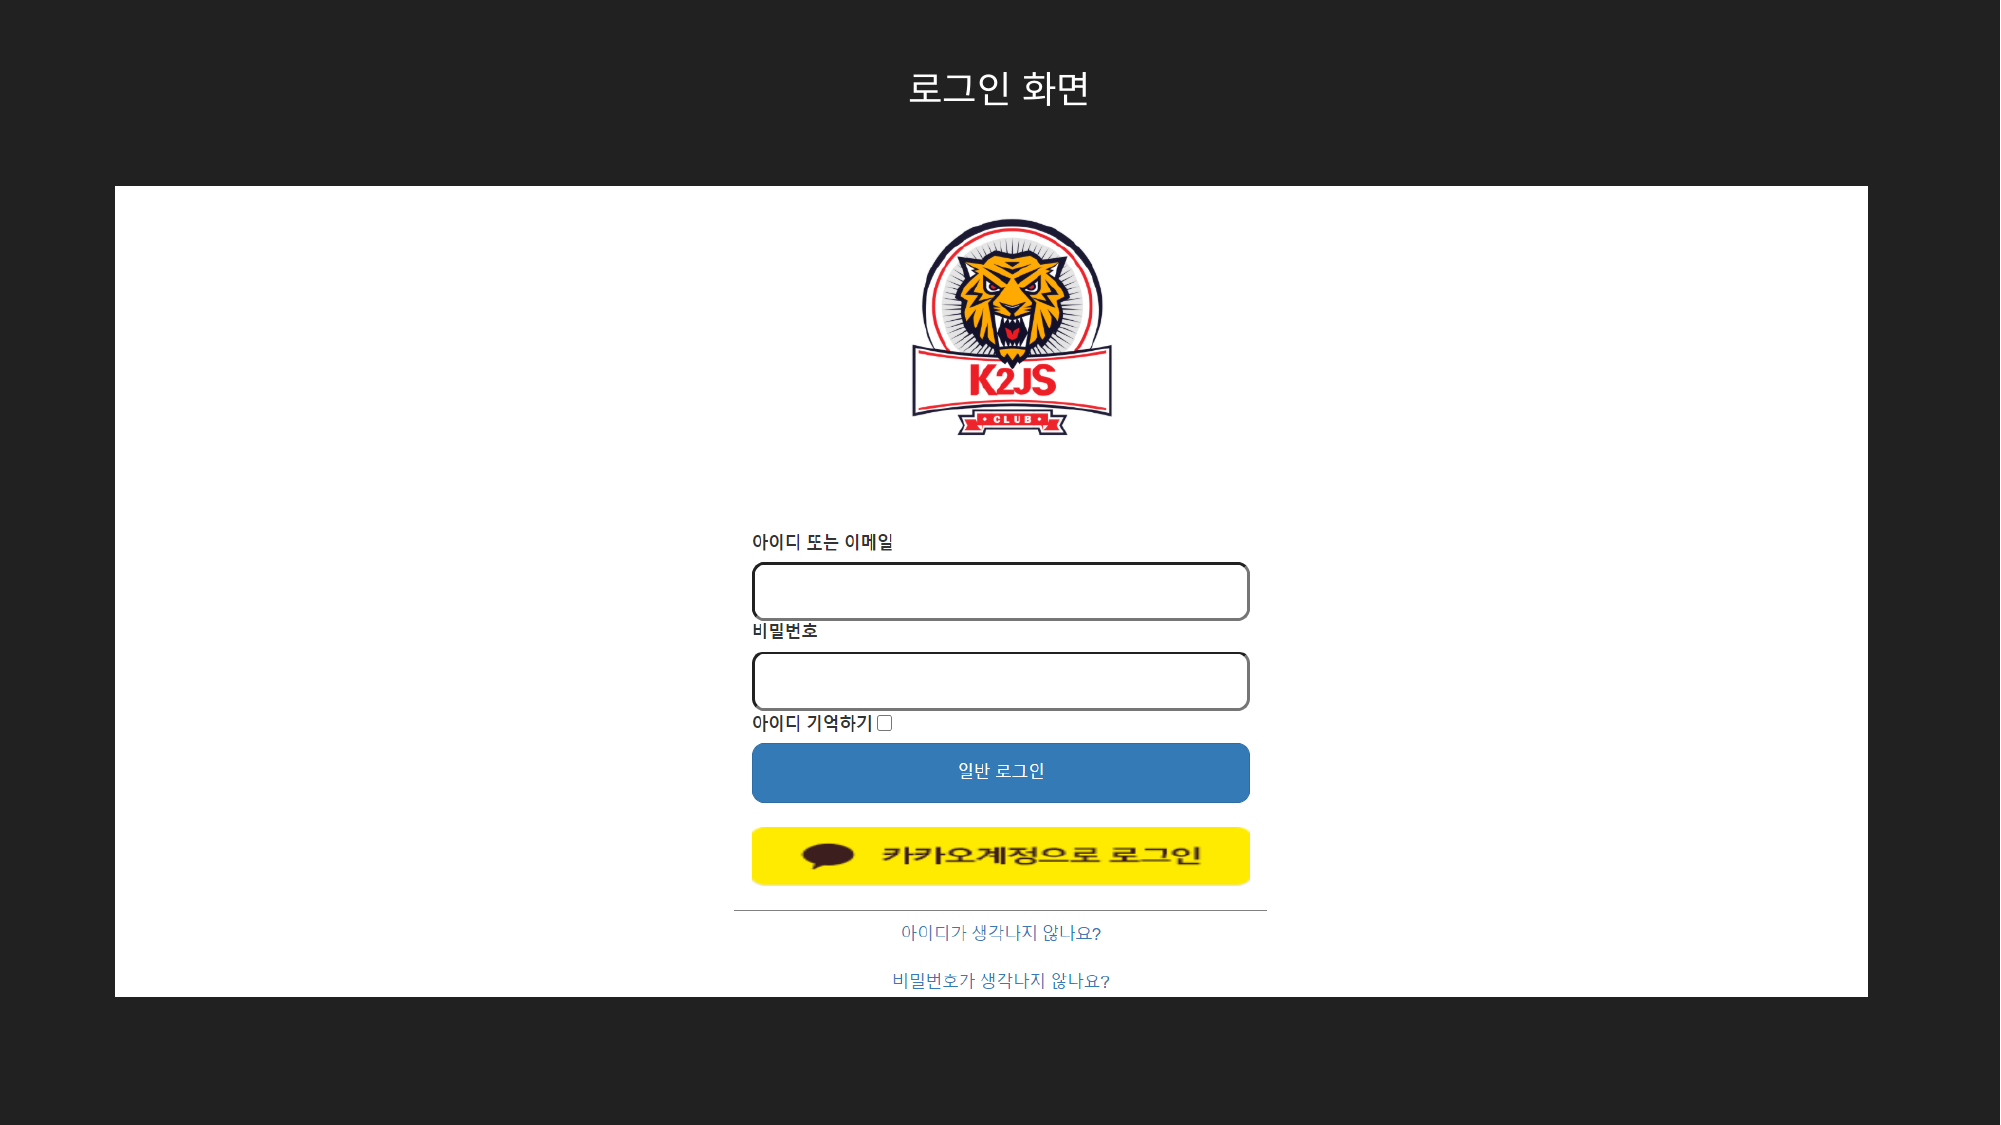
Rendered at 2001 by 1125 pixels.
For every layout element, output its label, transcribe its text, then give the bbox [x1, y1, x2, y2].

picture [115, 186, 1868, 997]
text_box 로그인 화면 [774, 58, 1225, 119]
